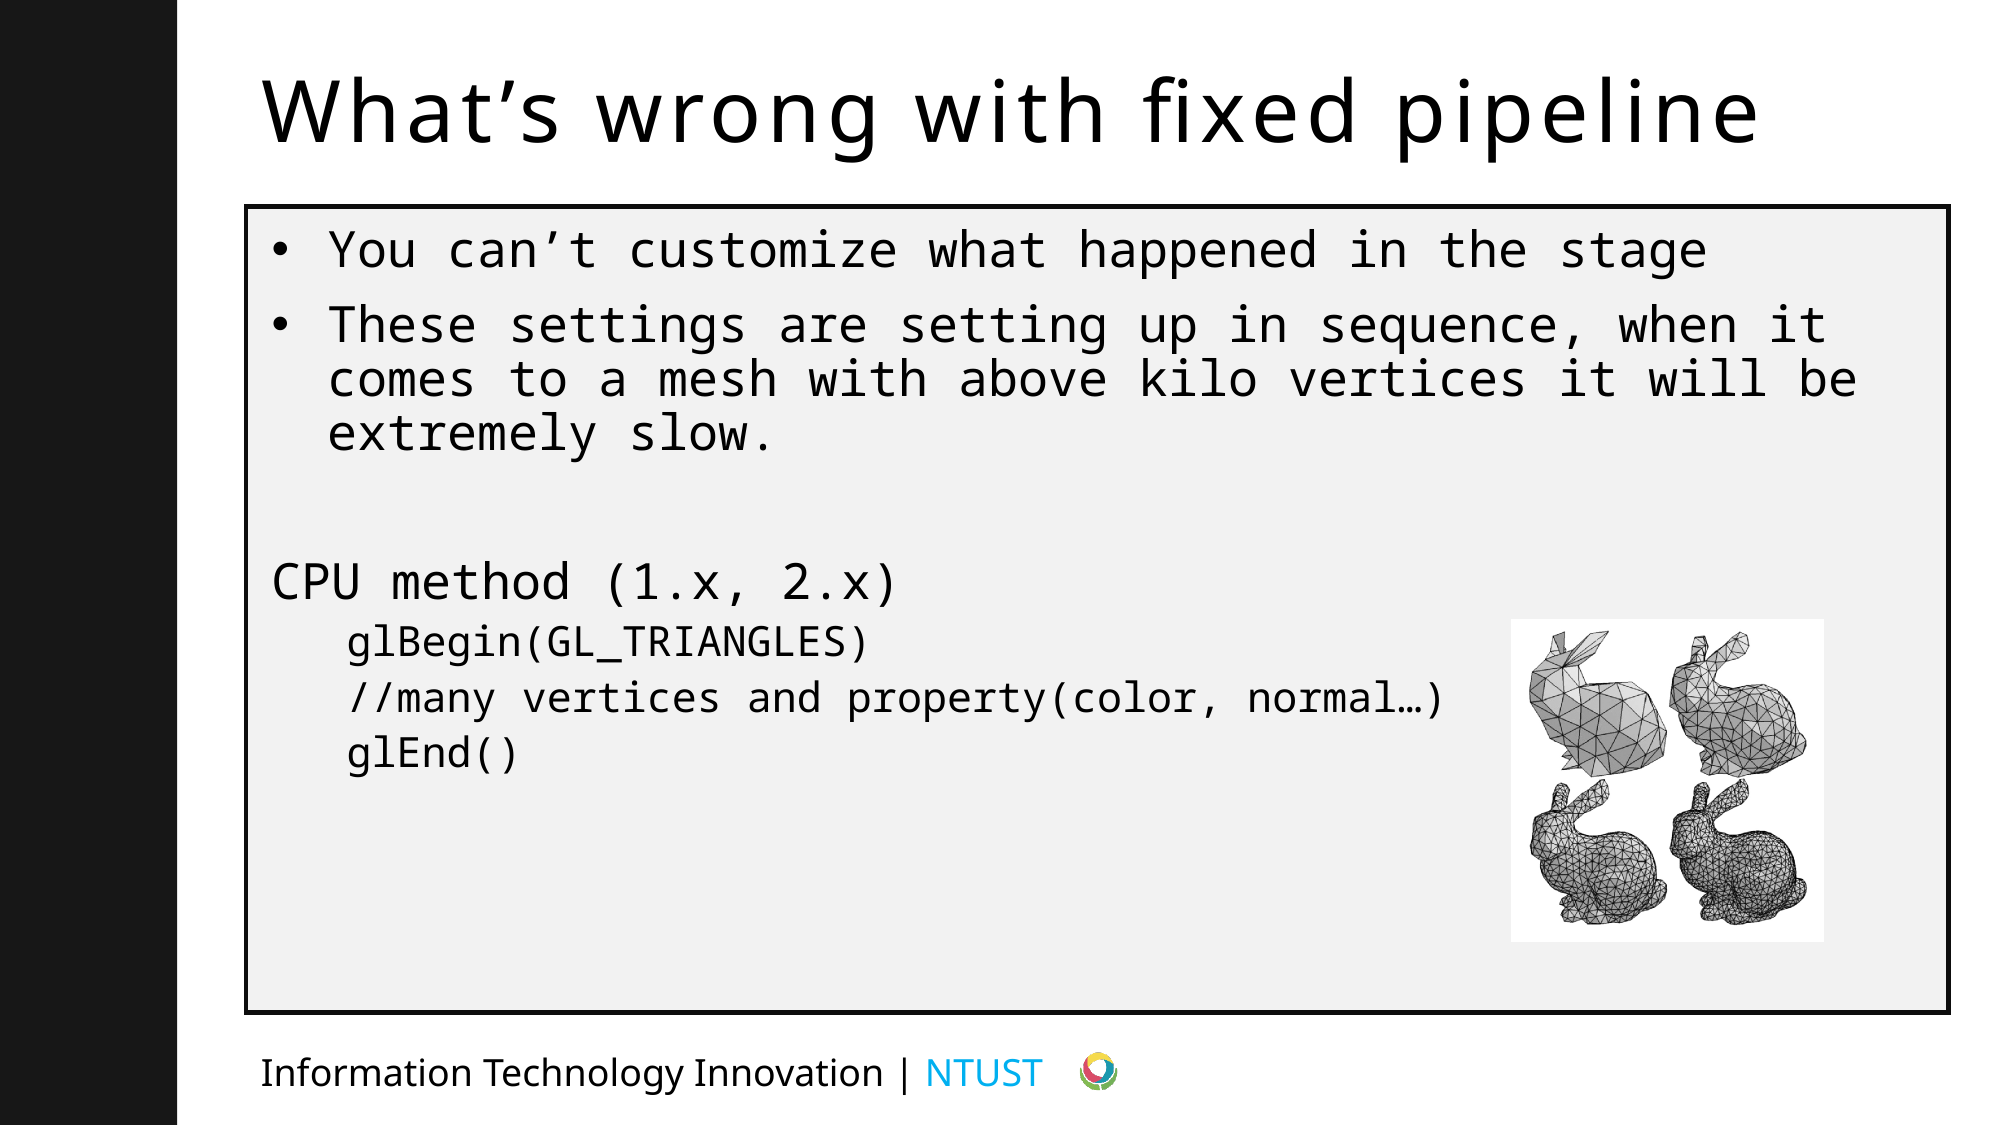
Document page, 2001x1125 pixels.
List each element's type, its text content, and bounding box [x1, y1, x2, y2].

list You can’t customize what happened in the stage These settings are setting up in sequence, when it comes to a mesh with above kilo vertices it will be extremely slow. CPU method (1.x, 2.x) glBegin(GL_TRIANGLES) //many vertices and property(color, normal…) glEnd() [256, 216, 1938, 1003]
picture [1511, 619, 1824, 942]
picture [1067, 1041, 1127, 1103]
title What’s wrong with fixed pipeline [246, 59, 1949, 169]
